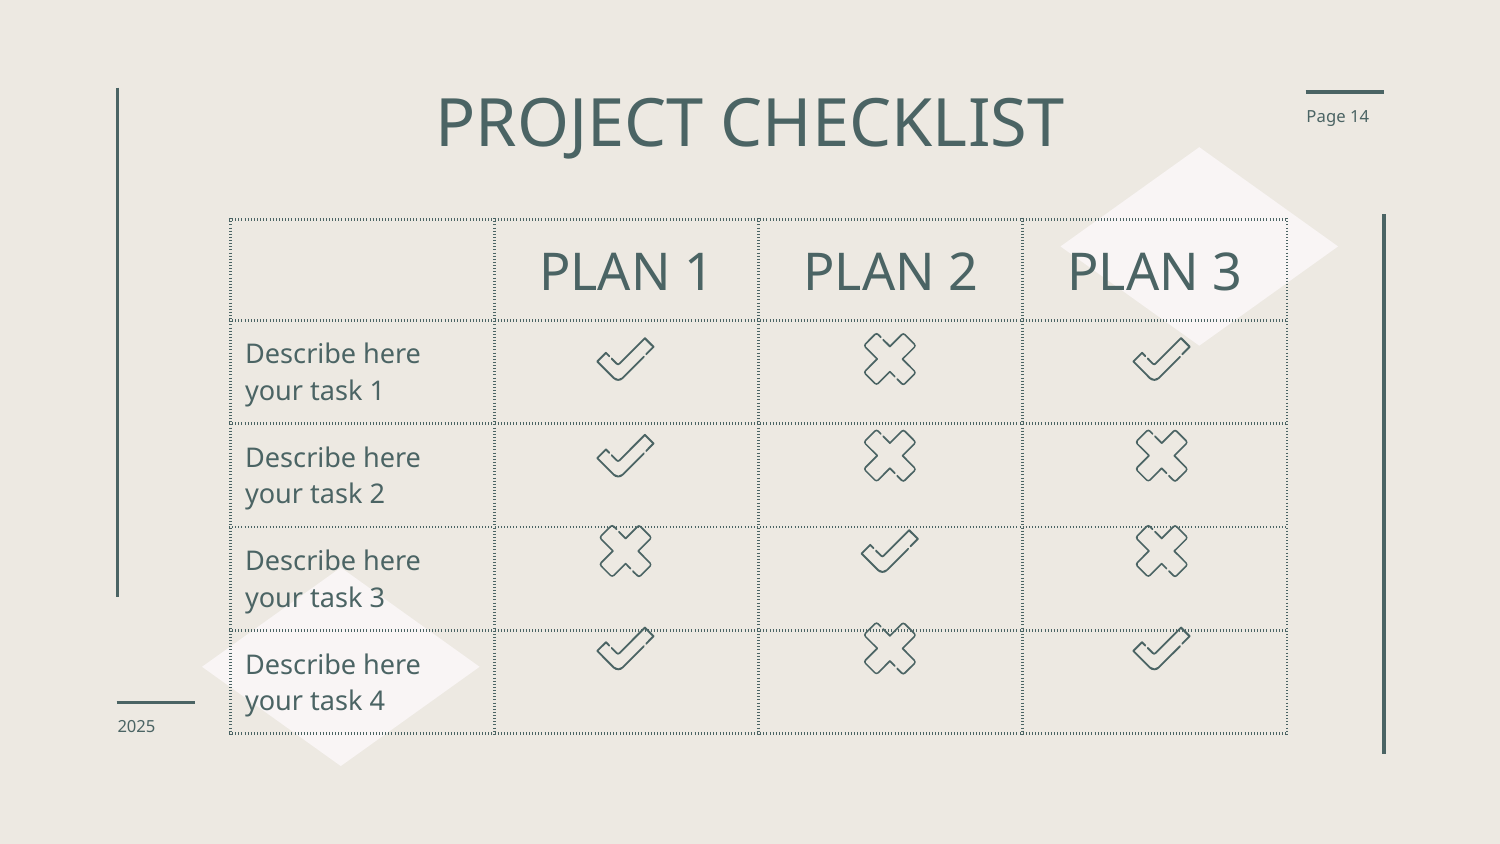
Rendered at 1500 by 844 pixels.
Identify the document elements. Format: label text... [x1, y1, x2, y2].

table_header PLAN 2 [759, 220, 1023, 320]
table_header PLAN 1 [494, 220, 759, 320]
table_header [230, 220, 494, 320]
text_box Page 14 [1291, 87, 1408, 144]
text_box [1135, 524, 1188, 578]
table_cell [759, 424, 1023, 527]
table_cell [1023, 527, 1287, 630]
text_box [596, 433, 655, 478]
table_cell [759, 320, 1023, 424]
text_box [1132, 336, 1191, 382]
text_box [863, 332, 916, 386]
table_cell [494, 630, 759, 734]
table_cell [759, 630, 1023, 734]
table_cell Describe here your task 1 [230, 320, 494, 424]
table_cell Describe here your task 4 [230, 630, 494, 734]
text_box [863, 622, 916, 675]
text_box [1135, 429, 1188, 483]
text_box 2025 [102, 698, 195, 754]
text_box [599, 524, 652, 578]
table_cell [494, 320, 759, 424]
table_cell Describe here your task 3 [230, 527, 494, 630]
title PROJECT CHECKLIST [198, 72, 1302, 167]
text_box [596, 336, 655, 382]
table_cell [759, 527, 1023, 630]
table_cell Describe here your task 2 [230, 424, 494, 527]
table_cell [1023, 630, 1287, 734]
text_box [863, 429, 916, 483]
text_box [596, 626, 655, 671]
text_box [860, 529, 920, 574]
table_cell [494, 424, 759, 527]
table_cell [1023, 320, 1287, 424]
table_header PLAN 3 [1023, 220, 1287, 320]
table_cell [494, 527, 759, 630]
table_cell [1023, 424, 1287, 527]
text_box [1132, 626, 1191, 671]
